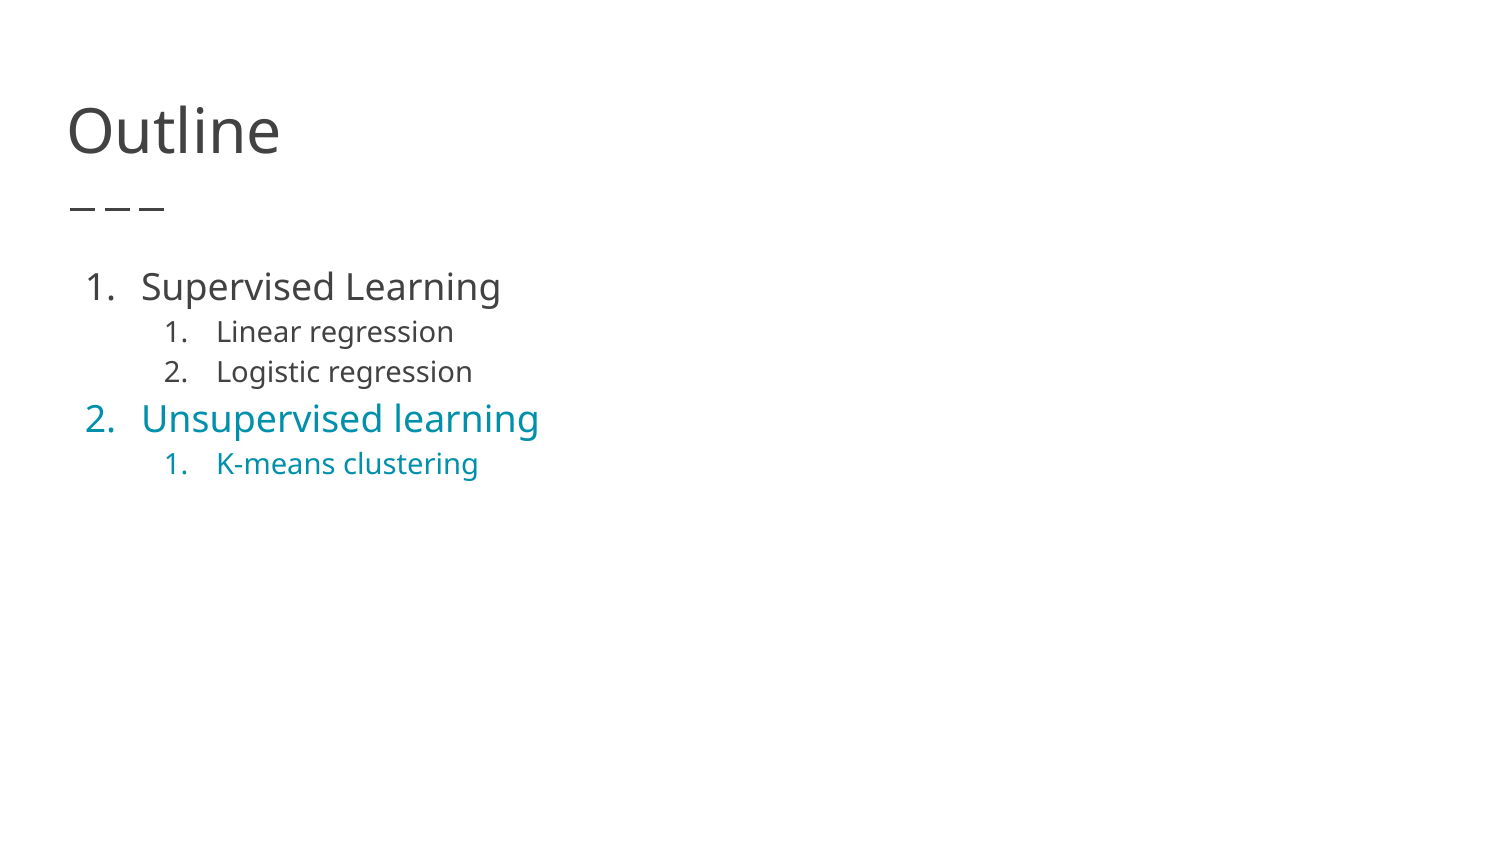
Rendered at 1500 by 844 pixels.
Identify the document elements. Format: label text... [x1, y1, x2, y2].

list Supervised Learning Linear regression Logistic regression Unsupervised learning K-means clustering [51, 240, 1449, 750]
title Outline [51, 61, 1449, 182]
